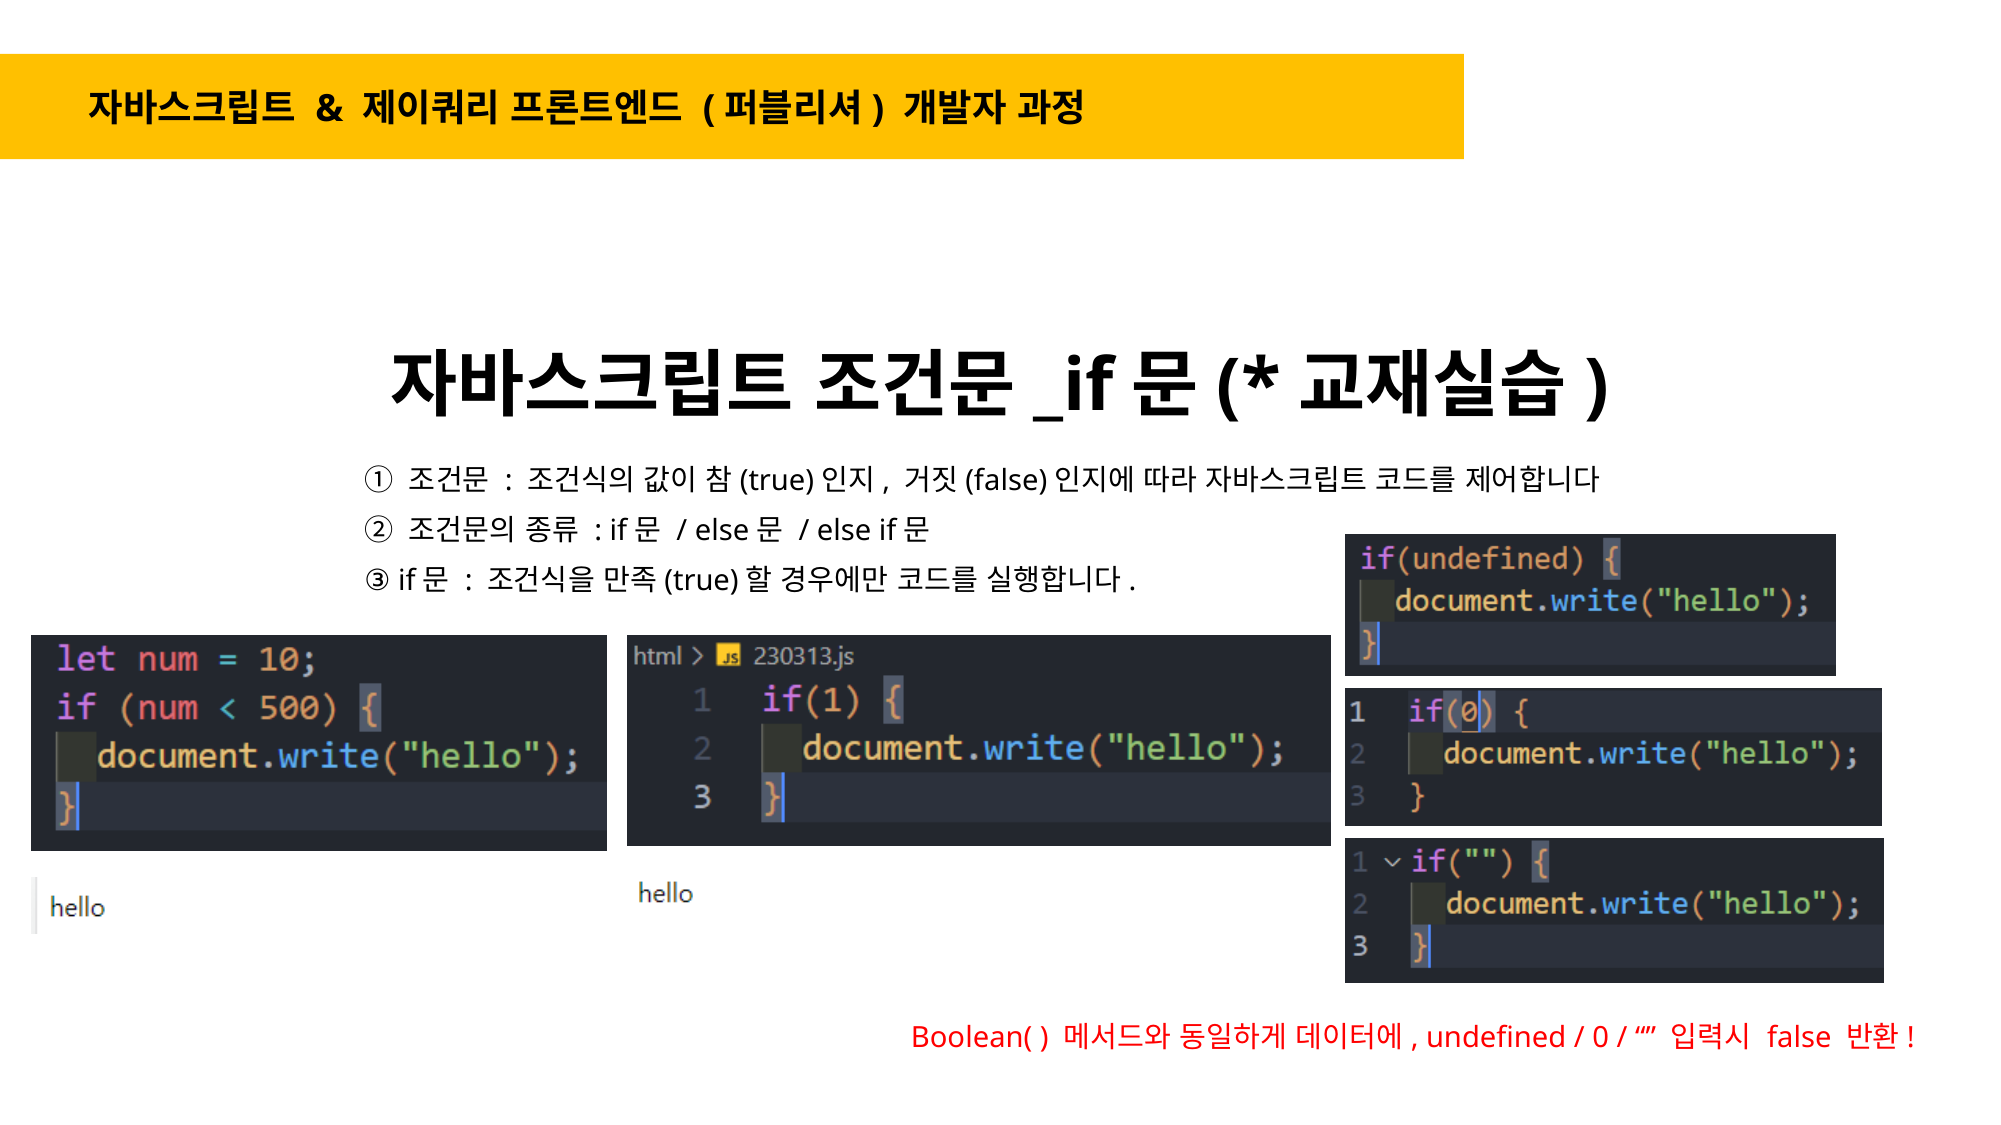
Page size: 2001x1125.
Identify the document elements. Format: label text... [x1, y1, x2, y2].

text_box 자바스크립트 조건문_if문(*교재실습) [185, 330, 1814, 433]
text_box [0, 53, 1464, 160]
picture [31, 877, 130, 934]
picture [626, 863, 715, 934]
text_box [1345, 534, 1884, 983]
picture [31, 635, 607, 851]
text_box Boolean( ) 메서드와 동일하게 데이터에, undefined / 0 / “” 입력시 false 반환! [896, 1011, 1967, 1061]
picture [626, 635, 1331, 846]
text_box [349, 453, 1665, 605]
